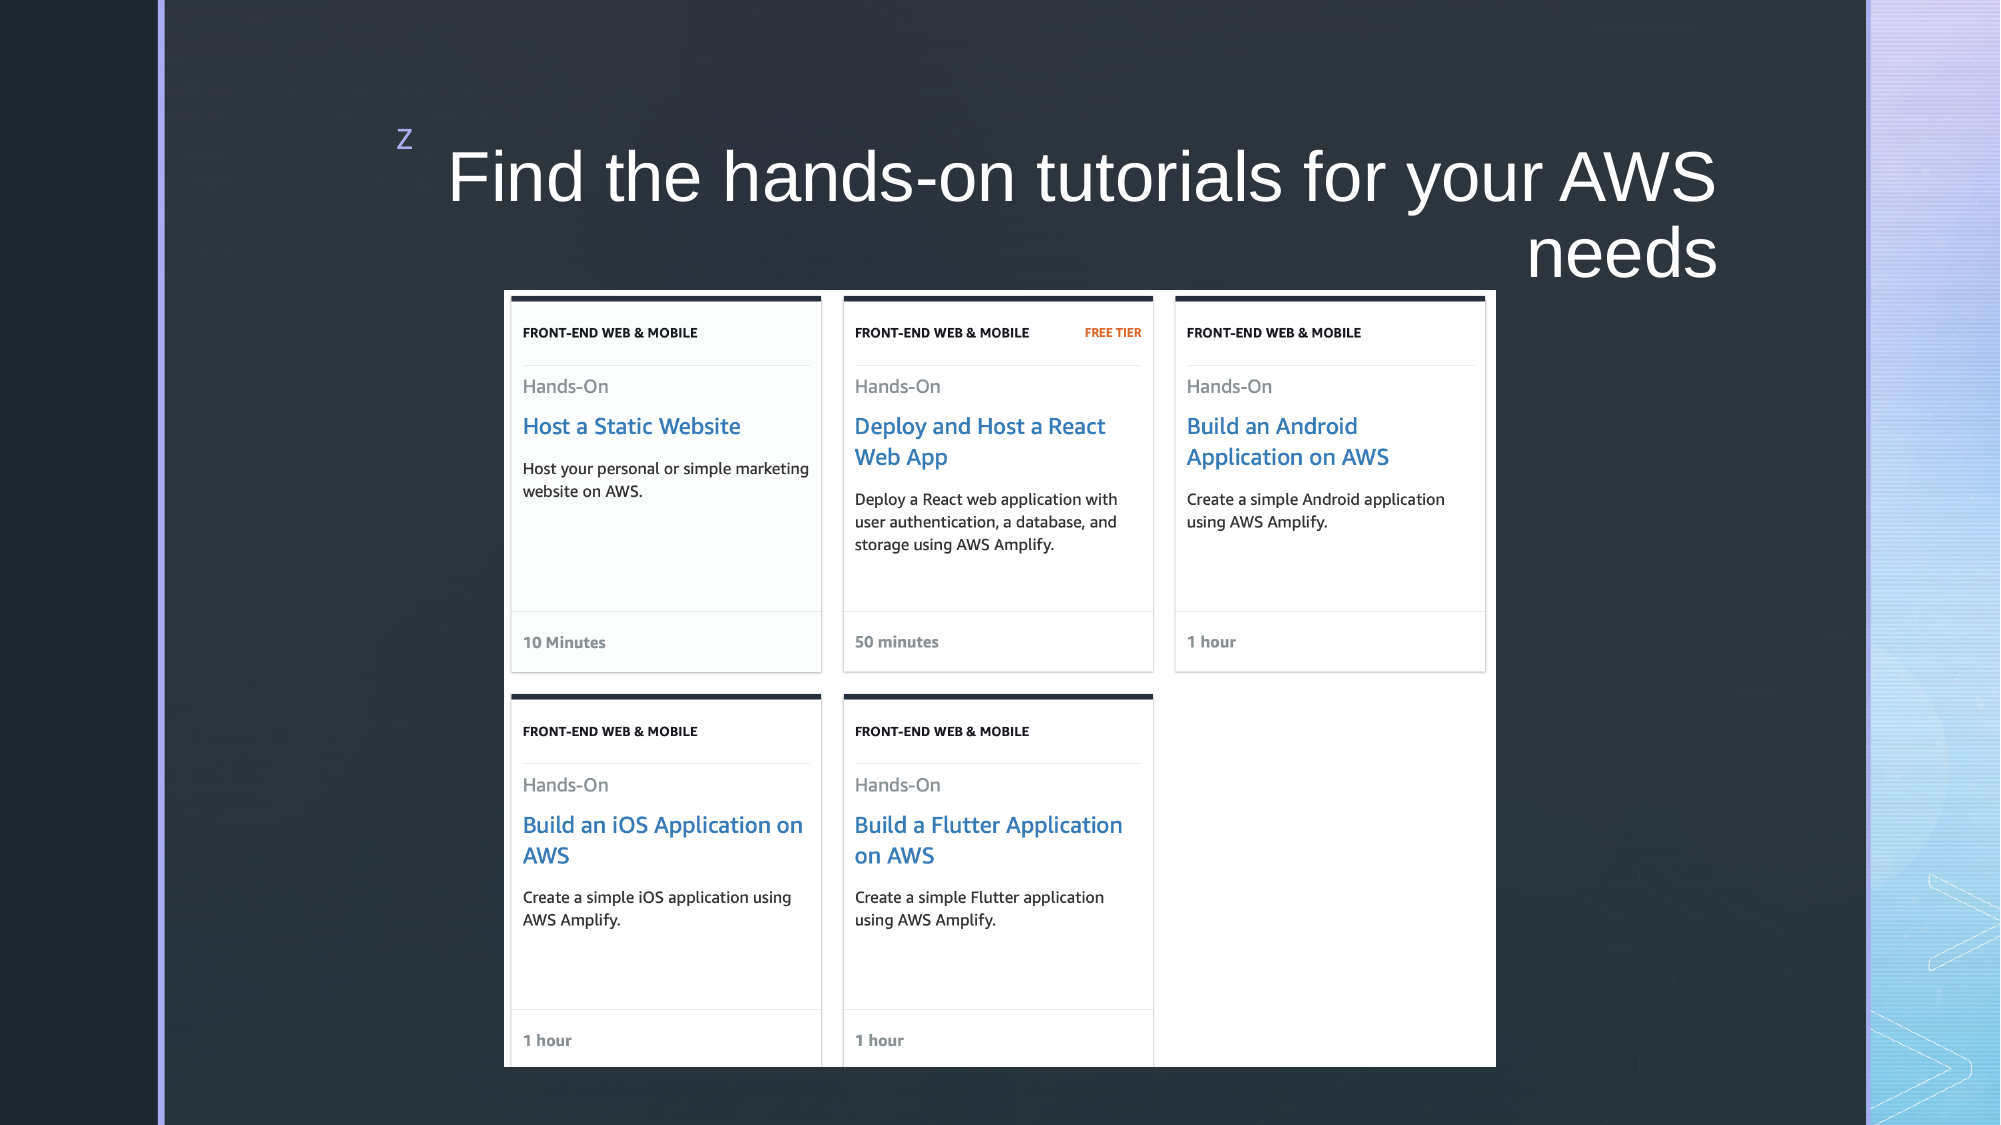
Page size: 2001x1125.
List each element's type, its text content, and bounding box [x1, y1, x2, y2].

title Find the hands-on tutorials for your AWS needs [428, 132, 1734, 310]
picture [1871, 0, 2001, 1125]
picture [503, 290, 1496, 1067]
